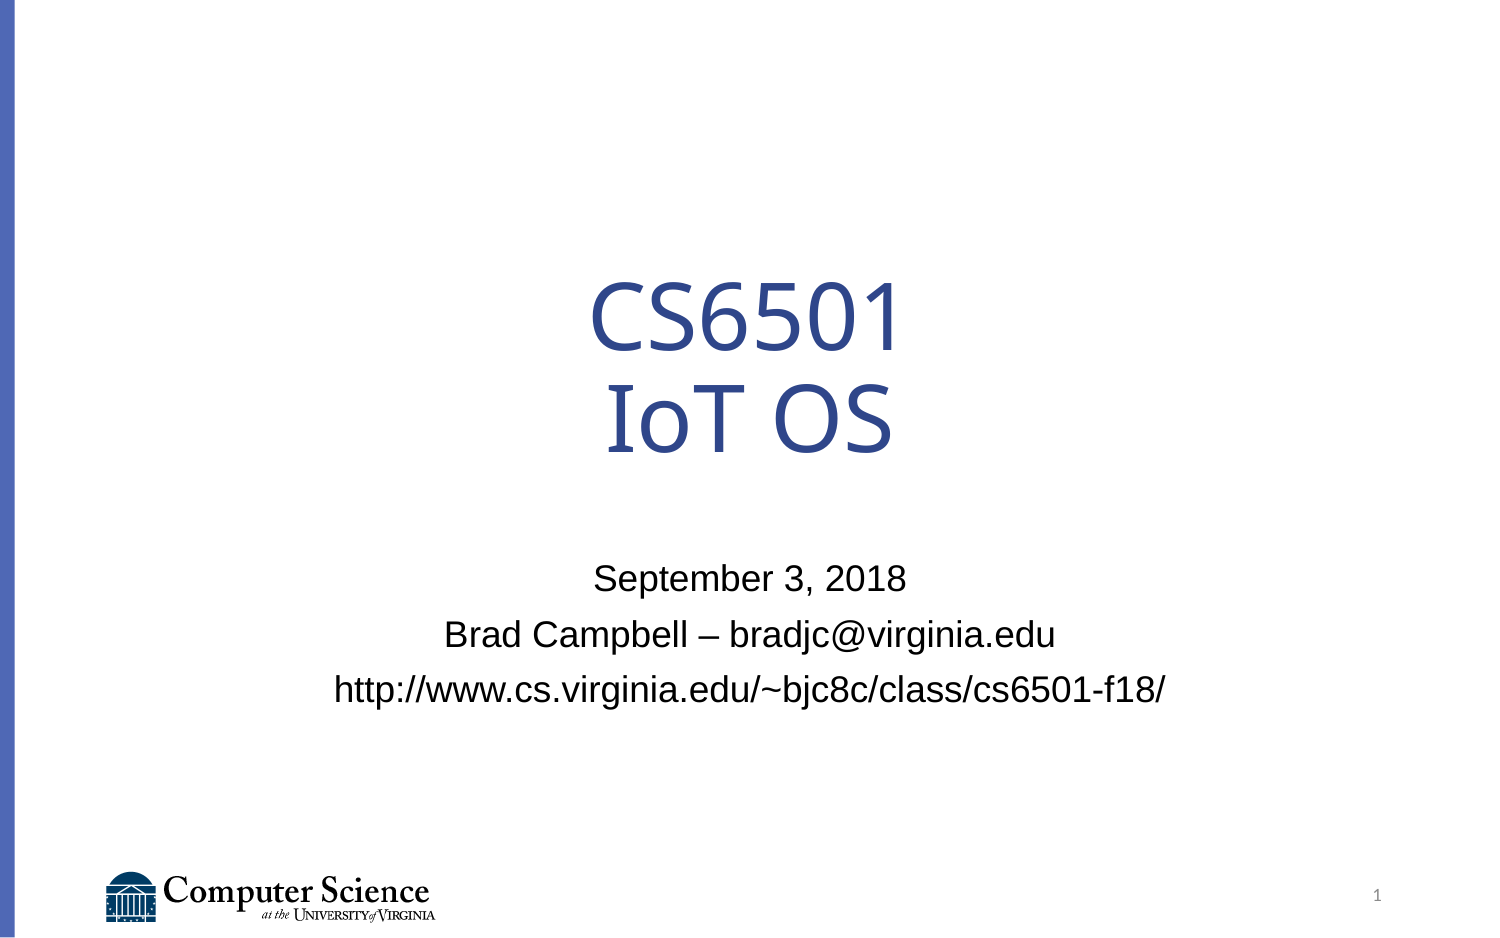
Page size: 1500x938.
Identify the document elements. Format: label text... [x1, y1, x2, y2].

subtitle September 3, 2018 Brad Campbell – bradjc@virginia.edu http://www.cs.virginia.edu/~bjc8c/class/cs6501-f18/ [187, 492, 1313, 719]
slide_number 1 [1059, 868, 1397, 919]
title CS6501 IoT OS [187, 153, 1313, 480]
picture [103, 870, 441, 923]
